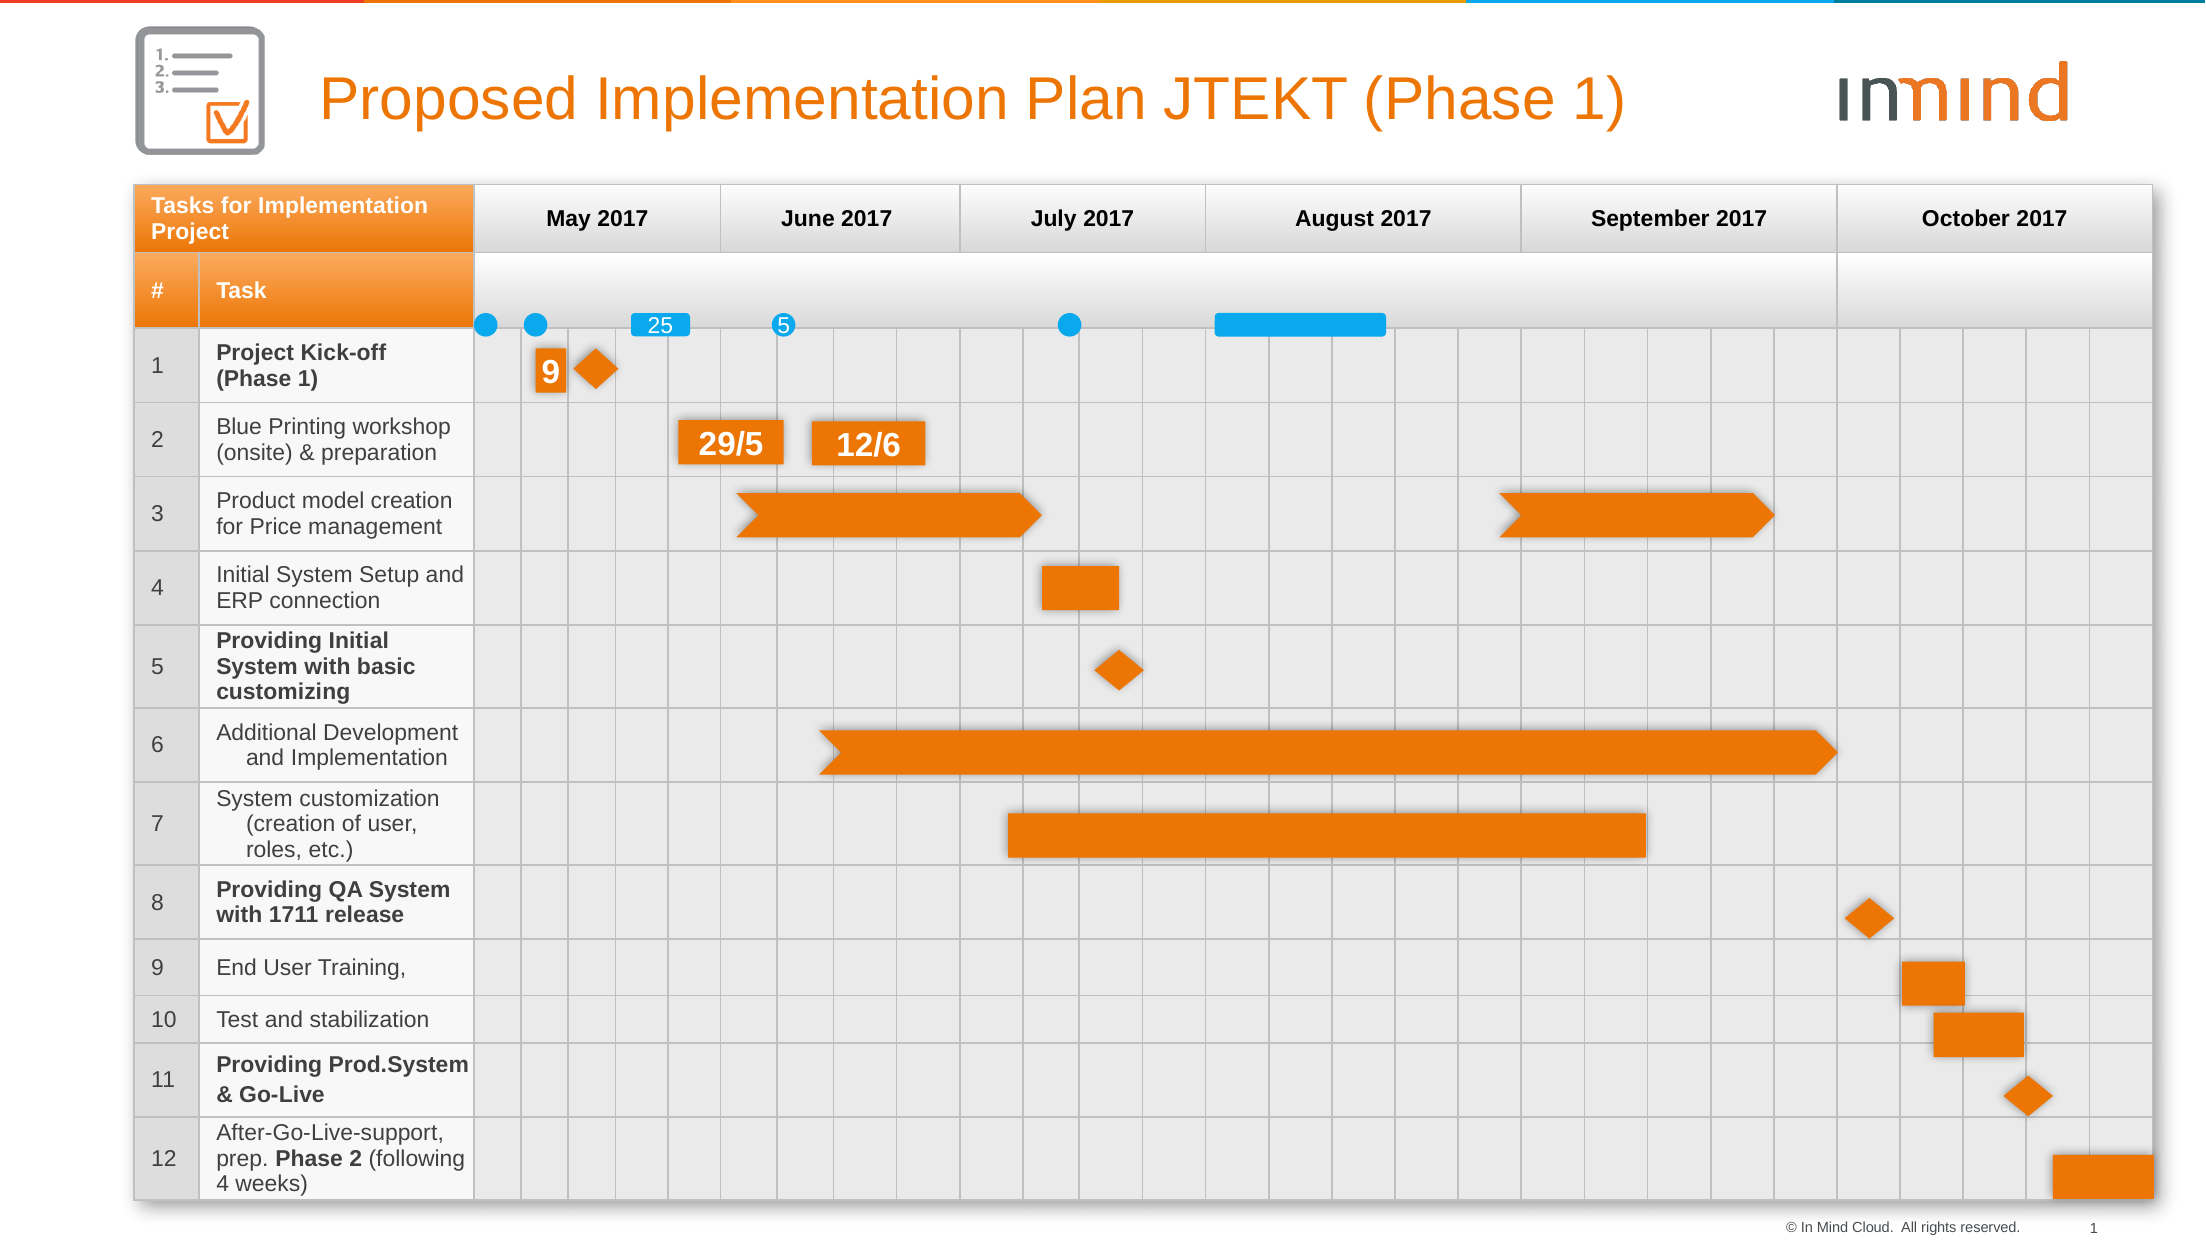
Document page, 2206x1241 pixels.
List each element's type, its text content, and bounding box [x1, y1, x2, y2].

table_cell [1270, 477, 1331, 550]
table_cell [1838, 1118, 1899, 1199]
table_cell [1775, 996, 1836, 1042]
table_cell [2027, 783, 2089, 864]
table_cell [616, 783, 667, 864]
table_cell [1143, 477, 1205, 550]
table_header May 2017 [475, 185, 720, 252]
table_cell [1024, 709, 1078, 722]
table_cell [897, 940, 959, 995]
table_cell [2090, 403, 2152, 476]
table_cell [1901, 329, 1962, 402]
table_cell [1206, 866, 1268, 938]
table_cell [1585, 940, 1647, 995]
table_cell Task [200, 253, 473, 327]
table_cell [1712, 783, 1773, 864]
table_cell [616, 329, 667, 402]
text_box 12/6 [811, 421, 926, 466]
table_cell [721, 866, 776, 938]
table_cell [569, 552, 615, 624]
table_cell [834, 940, 896, 995]
table_cell [1459, 783, 1520, 805]
table_cell [897, 996, 959, 1042]
table_cell [1080, 403, 1142, 476]
table_cell [1333, 403, 1394, 476]
text_box 5 [769, 310, 798, 339]
table_cell [834, 477, 896, 485]
text_box [1008, 813, 1646, 858]
table_cell [1080, 552, 1142, 624]
table_cell [475, 626, 520, 707]
table_cell [778, 940, 833, 995]
table_cell [897, 709, 959, 722]
table_cell [1206, 403, 1268, 476]
table_cell [1585, 1118, 1647, 1199]
table_cell [1648, 403, 1710, 476]
table_cell [2090, 477, 2152, 550]
table_header June 2017 [721, 185, 959, 252]
table_cell [1024, 329, 1078, 402]
table_cell [961, 552, 1022, 624]
text_box [2052, 1154, 2154, 1199]
table_cell [1838, 866, 1899, 938]
table_cell [834, 783, 896, 864]
table_cell [1585, 626, 1647, 707]
table_cell 2 [135, 403, 198, 476]
table_cell [1206, 477, 1268, 550]
table_cell [1838, 626, 1899, 707]
table_cell [1522, 403, 1584, 476]
table_cell [778, 403, 833, 476]
table_cell [1585, 783, 1647, 807]
table_cell [1901, 552, 1962, 624]
table_cell [1648, 552, 1710, 624]
table_cell [669, 626, 720, 707]
table_cell [1333, 1044, 1394, 1116]
table_cell [1585, 1044, 1647, 1116]
table_cell [1838, 783, 1899, 864]
table_cell [2027, 552, 2089, 624]
table_cell [475, 1118, 520, 1199]
table_cell [834, 709, 896, 722]
table_cell [669, 709, 720, 781]
table_cell [1585, 477, 1647, 485]
table_cell [1396, 329, 1457, 402]
table_cell [1143, 329, 1205, 402]
table_cell [1648, 626, 1710, 707]
table_cell [1522, 709, 1584, 722]
table_cell [475, 403, 520, 476]
table_cell [897, 403, 959, 476]
table_cell [834, 626, 896, 707]
table_cell [834, 996, 896, 1042]
table_cell [569, 709, 615, 781]
table_cell [1080, 996, 1142, 1042]
table_cell [2090, 709, 2152, 781]
table_cell [669, 552, 720, 624]
table_cell [1585, 996, 1647, 1042]
table_cell [1396, 626, 1457, 707]
table_cell [721, 471, 776, 476]
table_cell [1396, 783, 1457, 805]
table_cell [1775, 1044, 1836, 1116]
table_cell [1459, 477, 1520, 550]
table_cell [1024, 552, 1078, 624]
table_cell [721, 403, 776, 412]
table_cell [569, 626, 615, 707]
table_cell [569, 379, 615, 402]
table_cell [1838, 709, 1899, 781]
table_cell [1396, 940, 1457, 995]
table_cell [1080, 940, 1142, 995]
text_box [573, 348, 619, 390]
table_cell [1973, 996, 2025, 1006]
table_cell [1024, 996, 1078, 1042]
table_cell [1964, 940, 2025, 995]
table_cell Blue Printing workshop (onsite) & preparation [200, 403, 473, 476]
table_cell [1838, 253, 2152, 327]
text_box [2003, 1075, 2053, 1117]
table_cell [1080, 1044, 1142, 1116]
table_cell [1522, 940, 1584, 995]
table_cell [1901, 477, 1962, 550]
table_cell [1964, 477, 2025, 550]
table_cell [1080, 783, 1142, 805]
table_cell [834, 552, 896, 624]
table_cell [1838, 996, 1899, 1042]
table_cell [1080, 329, 1142, 402]
table_cell [1333, 1118, 1394, 1199]
table_cell [475, 996, 520, 1042]
table_cell [1396, 1044, 1457, 1116]
table_cell Providing Prod.System & Go-Live [200, 1044, 473, 1116]
table_cell [475, 866, 520, 938]
table_cell [2027, 477, 2089, 550]
table_cell [2090, 1044, 2152, 1116]
table_cell [475, 709, 520, 781]
table_cell [1775, 940, 1836, 995]
table_cell [1333, 866, 1394, 938]
table_cell [1270, 940, 1331, 995]
table_cell [1775, 709, 1836, 741]
table_cell [669, 1118, 720, 1199]
table_cell [2090, 940, 2152, 995]
table_cell [1396, 477, 1457, 550]
table_cell [1206, 626, 1268, 707]
table_cell [2090, 626, 2152, 707]
table_cell [961, 709, 1022, 722]
table_cell [569, 1118, 615, 1199]
table_cell [1333, 626, 1394, 707]
table_cell 8 [135, 866, 198, 938]
table_cell [1901, 403, 1962, 476]
table_cell [961, 996, 1022, 1042]
table_cell [961, 1044, 1022, 1116]
table_cell [1775, 477, 1836, 550]
table_cell [721, 552, 776, 624]
table_cell [522, 477, 567, 550]
text_box [819, 730, 1838, 775]
table_cell [1585, 403, 1647, 476]
text_box 25 [628, 310, 693, 339]
table_cell 7 [135, 783, 198, 864]
table_cell [1775, 552, 1836, 624]
table_cell 1 [135, 329, 198, 402]
table_cell [669, 783, 720, 864]
table_cell [1901, 626, 1962, 707]
table_cell [961, 1118, 1022, 1199]
table_cell [1901, 783, 1962, 864]
table_cell [522, 552, 567, 624]
table_cell 10 [135, 996, 198, 1042]
table_cell [1712, 526, 1773, 550]
table_cell [721, 329, 776, 402]
table_cell [1459, 552, 1520, 624]
table_cell [1648, 544, 1710, 550]
table_cell [475, 783, 520, 864]
table_cell [1206, 329, 1268, 402]
table_cell [1270, 403, 1331, 476]
table_cell [1964, 866, 2025, 938]
table_cell 5 [135, 626, 198, 707]
table_cell [1143, 940, 1205, 995]
table_cell [1270, 996, 1331, 1042]
table_cell [721, 1044, 776, 1116]
table_cell [1206, 552, 1268, 624]
table_cell [1270, 1044, 1331, 1116]
table_cell [569, 783, 615, 864]
table_cell [669, 1044, 720, 1116]
table_cell [1333, 477, 1394, 550]
table_cell [522, 329, 567, 402]
table_cell [1270, 783, 1331, 805]
table_cell [1712, 403, 1773, 476]
table_cell [569, 940, 615, 995]
text_box [1055, 310, 1084, 339]
text_box [1499, 493, 1776, 538]
table_cell [1712, 1118, 1773, 1199]
text_box [521, 310, 550, 339]
table_cell [778, 866, 833, 938]
table_cell [1459, 1118, 1520, 1199]
table_cell [1143, 783, 1205, 805]
table_cell [1206, 996, 1268, 1042]
table_cell [1270, 552, 1331, 624]
table_cell Providing Initial System with basic customizing [200, 626, 473, 707]
table_cell Additional Development and Implementation [200, 709, 473, 781]
table_cell [569, 477, 615, 550]
table_cell [1396, 709, 1457, 722]
table_cell [1522, 1118, 1584, 1199]
table_cell [1143, 1044, 1205, 1116]
table_cell [1901, 1044, 1962, 1116]
table_cell [522, 783, 567, 864]
table_cell [897, 329, 959, 402]
table_cell [1648, 940, 1710, 995]
table_cell [2090, 1118, 2152, 1148]
table_cell [1838, 1044, 1899, 1116]
table_cell [778, 709, 833, 781]
text_box [1933, 1012, 2024, 1058]
table_cell [1838, 403, 1899, 476]
text_box [1094, 649, 1144, 691]
table_cell [961, 940, 1022, 995]
table_cell [897, 783, 959, 864]
table_cell [1333, 940, 1394, 995]
table_cell [721, 783, 776, 864]
table_cell [1648, 866, 1710, 938]
table_cell [1396, 866, 1457, 938]
table_cell [1648, 783, 1710, 864]
table_cell [834, 1118, 896, 1199]
table_cell [669, 866, 720, 938]
table_cell [1396, 1118, 1457, 1199]
table_cell [1901, 940, 1962, 954]
table_cell [1024, 477, 1078, 550]
table_cell [1333, 329, 1394, 402]
table_cell [669, 996, 720, 1042]
table_cell [778, 626, 833, 707]
table_cell [1712, 996, 1773, 1042]
table_cell [1143, 996, 1205, 1042]
table_cell Initial System Setup and ERP connection [200, 552, 473, 624]
table_cell [669, 403, 720, 476]
table_cell [721, 709, 776, 781]
table_cell [1585, 329, 1647, 402]
table_cell [834, 1044, 896, 1116]
table_cell [1459, 996, 1520, 1042]
table_cell [1459, 940, 1520, 995]
table_cell [616, 477, 667, 550]
table_cell End User Training, [200, 940, 473, 995]
table_cell 6 [135, 709, 198, 781]
table_cell [2090, 783, 2152, 864]
table_cell [522, 403, 567, 476]
table_cell [475, 940, 520, 995]
table_cell [522, 1118, 567, 1199]
table_cell [1775, 329, 1836, 402]
table_cell [1648, 996, 1710, 1042]
table_cell [616, 626, 667, 707]
table_cell [1143, 1118, 1205, 1199]
table_cell Test and stabilization [200, 996, 473, 1042]
table_cell [475, 552, 520, 624]
table_cell [2027, 329, 2089, 402]
table_cell [569, 1044, 615, 1116]
table_cell [1648, 1118, 1710, 1199]
table_cell [1396, 403, 1457, 476]
table_cell [1143, 552, 1205, 624]
table_cell [569, 329, 615, 356]
table_cell [569, 403, 615, 476]
table_cell [897, 477, 959, 485]
table_cell [721, 626, 776, 707]
table_cell [1775, 626, 1836, 707]
table_cell [1459, 866, 1520, 938]
table_cell [2027, 403, 2089, 476]
table_cell [1080, 866, 1142, 938]
table_cell [1024, 783, 1078, 805]
table_cell [1964, 1062, 2025, 1116]
table_cell [1838, 552, 1899, 624]
table_cell [721, 996, 776, 1042]
table_cell [2027, 940, 2089, 995]
table_cell [522, 866, 567, 938]
table_cell [1585, 552, 1647, 624]
picture [1826, 52, 2080, 129]
table_cell [1964, 709, 2025, 781]
table_cell Product model creation for Price management [200, 477, 473, 550]
table_cell [1396, 996, 1457, 1042]
table_cell [1206, 940, 1268, 995]
table_cell [616, 1118, 667, 1199]
table_cell [1143, 403, 1205, 476]
table_cell [1333, 552, 1394, 624]
table_cell [721, 940, 776, 995]
table_header October 2017 [1838, 185, 2152, 252]
table_cell [1270, 866, 1331, 938]
table_cell [1143, 866, 1205, 938]
table_cell [1964, 1118, 2025, 1199]
text_box [1902, 961, 1965, 1006]
table_cell [1333, 783, 1394, 805]
table_cell [778, 783, 833, 864]
table_cell [475, 1044, 520, 1116]
table_cell [569, 866, 615, 938]
list Proposed Implementation Plan JTEKT (Phase 1) [319, 59, 1638, 123]
table_cell [1396, 552, 1457, 624]
text_box [1844, 897, 1895, 939]
table_cell [897, 866, 959, 938]
table_cell [1522, 626, 1584, 707]
table_cell [778, 996, 833, 1042]
table_cell [1648, 329, 1710, 402]
text_box [471, 310, 500, 339]
table_cell [1585, 709, 1647, 722]
table_cell [616, 552, 667, 624]
picture [135, 25, 267, 157]
table_cell [834, 866, 896, 938]
table_cell Providing QA System with 1711 release [200, 866, 473, 938]
table_cell [1901, 866, 1962, 938]
table_cell [1143, 626, 1205, 707]
table_cell [1712, 552, 1773, 624]
table_cell [1585, 866, 1647, 938]
table_cell [2090, 329, 2152, 402]
text_box [1212, 310, 1389, 339]
table_cell # [135, 253, 198, 327]
table_cell [721, 477, 776, 550]
table_cell [1838, 477, 1899, 550]
table_cell [1459, 329, 1520, 402]
table_cell 3 [135, 477, 198, 550]
table_cell [1080, 477, 1142, 550]
table_cell [1270, 626, 1331, 707]
table_cell [616, 940, 667, 995]
table_cell [2027, 709, 2089, 781]
table_cell [616, 709, 667, 781]
table_cell [616, 1044, 667, 1116]
table_cell [1080, 1118, 1142, 1199]
table_cell [834, 329, 896, 402]
table_cell [1901, 1013, 1926, 1042]
table_cell [897, 544, 959, 550]
table_cell Project Kick-off (Phase 1) [200, 329, 473, 402]
table_cell [834, 472, 896, 476]
table_cell [1838, 940, 1899, 995]
table_cell [961, 403, 1022, 476]
table_cell [2027, 1044, 2089, 1116]
table_header Tasks for Implementation Project [135, 185, 473, 252]
table_cell [961, 626, 1022, 707]
table_cell [1712, 866, 1773, 938]
table_cell 9 [135, 940, 198, 995]
table_cell [1522, 866, 1584, 938]
table_cell [1459, 403, 1520, 476]
table_cell [1206, 1118, 1268, 1199]
table_cell [1964, 783, 2025, 864]
table_cell [1964, 626, 2025, 707]
table_cell [721, 1118, 776, 1199]
table_cell [1648, 477, 1710, 485]
table_cell [961, 783, 1022, 864]
table_cell [1901, 1118, 1962, 1199]
table_cell [1333, 996, 1394, 1042]
table_cell [2027, 996, 2089, 1042]
table_cell [616, 866, 667, 938]
table_cell [1964, 329, 2025, 402]
table_cell [897, 1044, 959, 1116]
text_box [1042, 566, 1120, 611]
table_cell [669, 940, 720, 995]
table_cell [1459, 626, 1520, 707]
table_cell [778, 477, 833, 485]
table_cell [522, 940, 567, 995]
table_cell [475, 477, 520, 550]
table_cell [522, 626, 567, 707]
table_cell [1819, 765, 1836, 781]
table_cell [834, 544, 896, 550]
table_cell [2027, 866, 2089, 938]
table_cell [961, 542, 1022, 550]
table_cell [1206, 1044, 1268, 1116]
table_cell [961, 477, 1022, 487]
table_cell [1648, 709, 1710, 722]
table_cell [669, 477, 720, 550]
table_cell [1080, 709, 1142, 722]
table_cell [1585, 544, 1647, 550]
table_cell 12 [135, 1118, 198, 1199]
table_cell [569, 996, 615, 1042]
table_cell [778, 1118, 833, 1199]
table_cell [834, 403, 896, 413]
table_cell [475, 253, 1836, 327]
table_cell [778, 544, 833, 550]
table_cell [1024, 1044, 1078, 1116]
table_cell [475, 329, 520, 402]
table_cell [2090, 996, 2152, 1042]
table_cell [1522, 477, 1584, 485]
table_cell [1206, 783, 1268, 805]
table_cell [2027, 626, 2089, 707]
table_cell [522, 709, 567, 781]
table_cell [1206, 709, 1268, 722]
table_cell [1522, 544, 1584, 550]
table_cell [897, 1118, 959, 1199]
table_cell After-Go-Live-support, prep. Phase 2 (following 4 weeks) [200, 1118, 473, 1199]
table_cell 4 [135, 552, 198, 624]
table_cell [897, 626, 959, 707]
table_cell [522, 996, 567, 1042]
table_cell [778, 329, 833, 402]
table_cell [1143, 709, 1205, 722]
table_cell [1024, 940, 1078, 995]
table_cell [1648, 1044, 1710, 1116]
table_cell [1712, 940, 1773, 995]
table_cell [1964, 403, 2025, 476]
table_cell [1024, 1118, 1078, 1199]
table_cell [1775, 866, 1836, 938]
table_cell [1964, 552, 2025, 624]
table_cell [1459, 1044, 1520, 1116]
table_cell [897, 552, 959, 624]
table_cell [1024, 403, 1078, 476]
table_cell [669, 329, 720, 402]
table_cell [961, 329, 1022, 402]
table_cell [1712, 1044, 1773, 1116]
table_cell [1522, 783, 1584, 805]
table_cell [616, 403, 667, 476]
table_cell [1333, 709, 1394, 722]
table_cell [778, 1044, 833, 1116]
text_box 29/5 [678, 420, 784, 465]
table_cell [1901, 709, 1962, 781]
table_cell [961, 866, 1022, 938]
table_header July 2017 [961, 185, 1205, 252]
table_cell [1080, 626, 1142, 707]
table_cell 11 [135, 1044, 198, 1116]
table_cell [1838, 329, 1899, 402]
table_cell [1522, 996, 1584, 1042]
table_cell [1522, 552, 1584, 624]
table_header August 2017 [1206, 185, 1520, 252]
table_cell [1270, 339, 1331, 402]
table_cell [1024, 866, 1078, 938]
table_cell [1270, 1118, 1331, 1199]
table_cell [1270, 709, 1331, 722]
table_cell [1024, 626, 1078, 707]
table_cell [1712, 626, 1773, 707]
table_header September 2017 [1522, 185, 1836, 252]
text_box [736, 493, 1042, 538]
table_cell [522, 1044, 567, 1116]
table_cell [1459, 709, 1520, 722]
table_cell [1775, 1118, 1836, 1199]
table_cell [1775, 783, 1836, 864]
table_cell [1712, 477, 1773, 502]
table_cell [1522, 1044, 1584, 1116]
table_cell [2027, 1118, 2089, 1199]
table_cell System customization (creation of user, roles, etc.) [200, 783, 473, 864]
table_cell [1712, 709, 1773, 722]
table_cell [778, 552, 833, 624]
table_cell [1522, 329, 1584, 402]
table_cell [2090, 866, 2152, 938]
text_box 9 [535, 348, 567, 393]
table_cell [1712, 329, 1773, 402]
table_cell [616, 996, 667, 1042]
table_cell [2090, 552, 2152, 624]
table_cell [1775, 403, 1836, 476]
